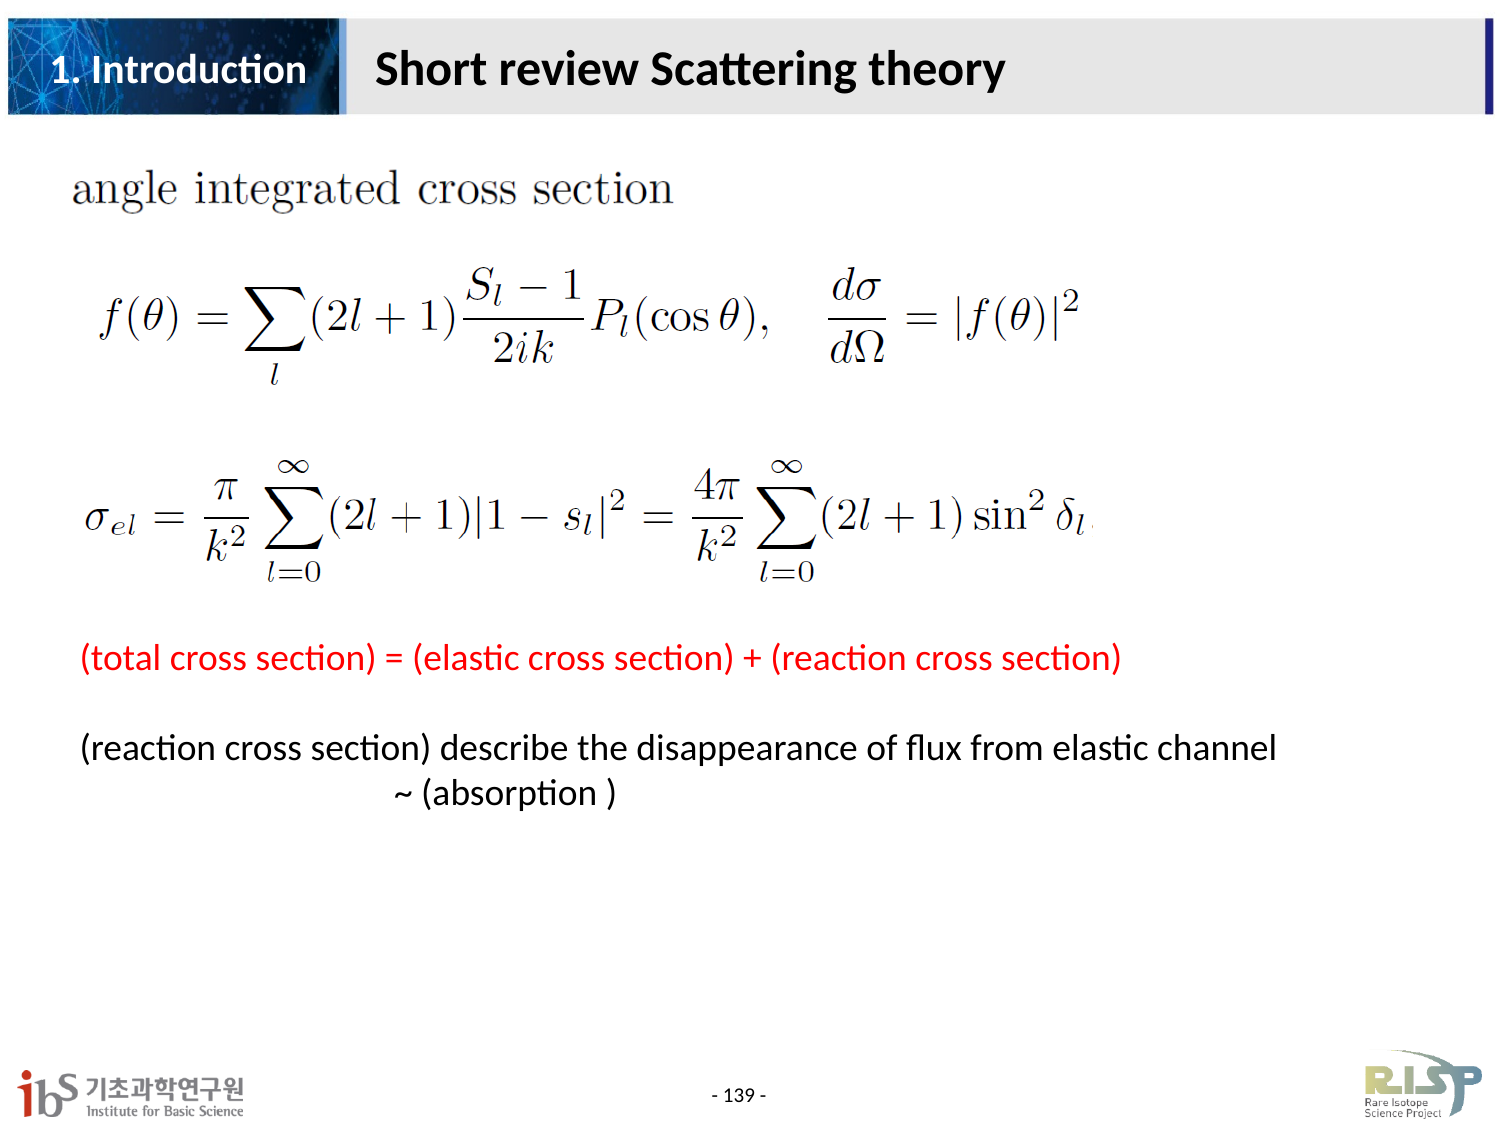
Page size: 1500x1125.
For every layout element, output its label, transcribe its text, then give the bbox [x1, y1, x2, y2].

picture [88, 240, 1105, 409]
picture [64, 153, 680, 223]
picture [64, 431, 1093, 602]
picture [17, 1070, 243, 1117]
picture [1364, 1049, 1482, 1119]
text_box (total cross section) = (elastic cross section) + (reaction cross section) (reaction cross section) describe the disappearance of flux from elastic channel ~ (absorption ) [64, 625, 1306, 821]
picture [2, 10, 1500, 130]
